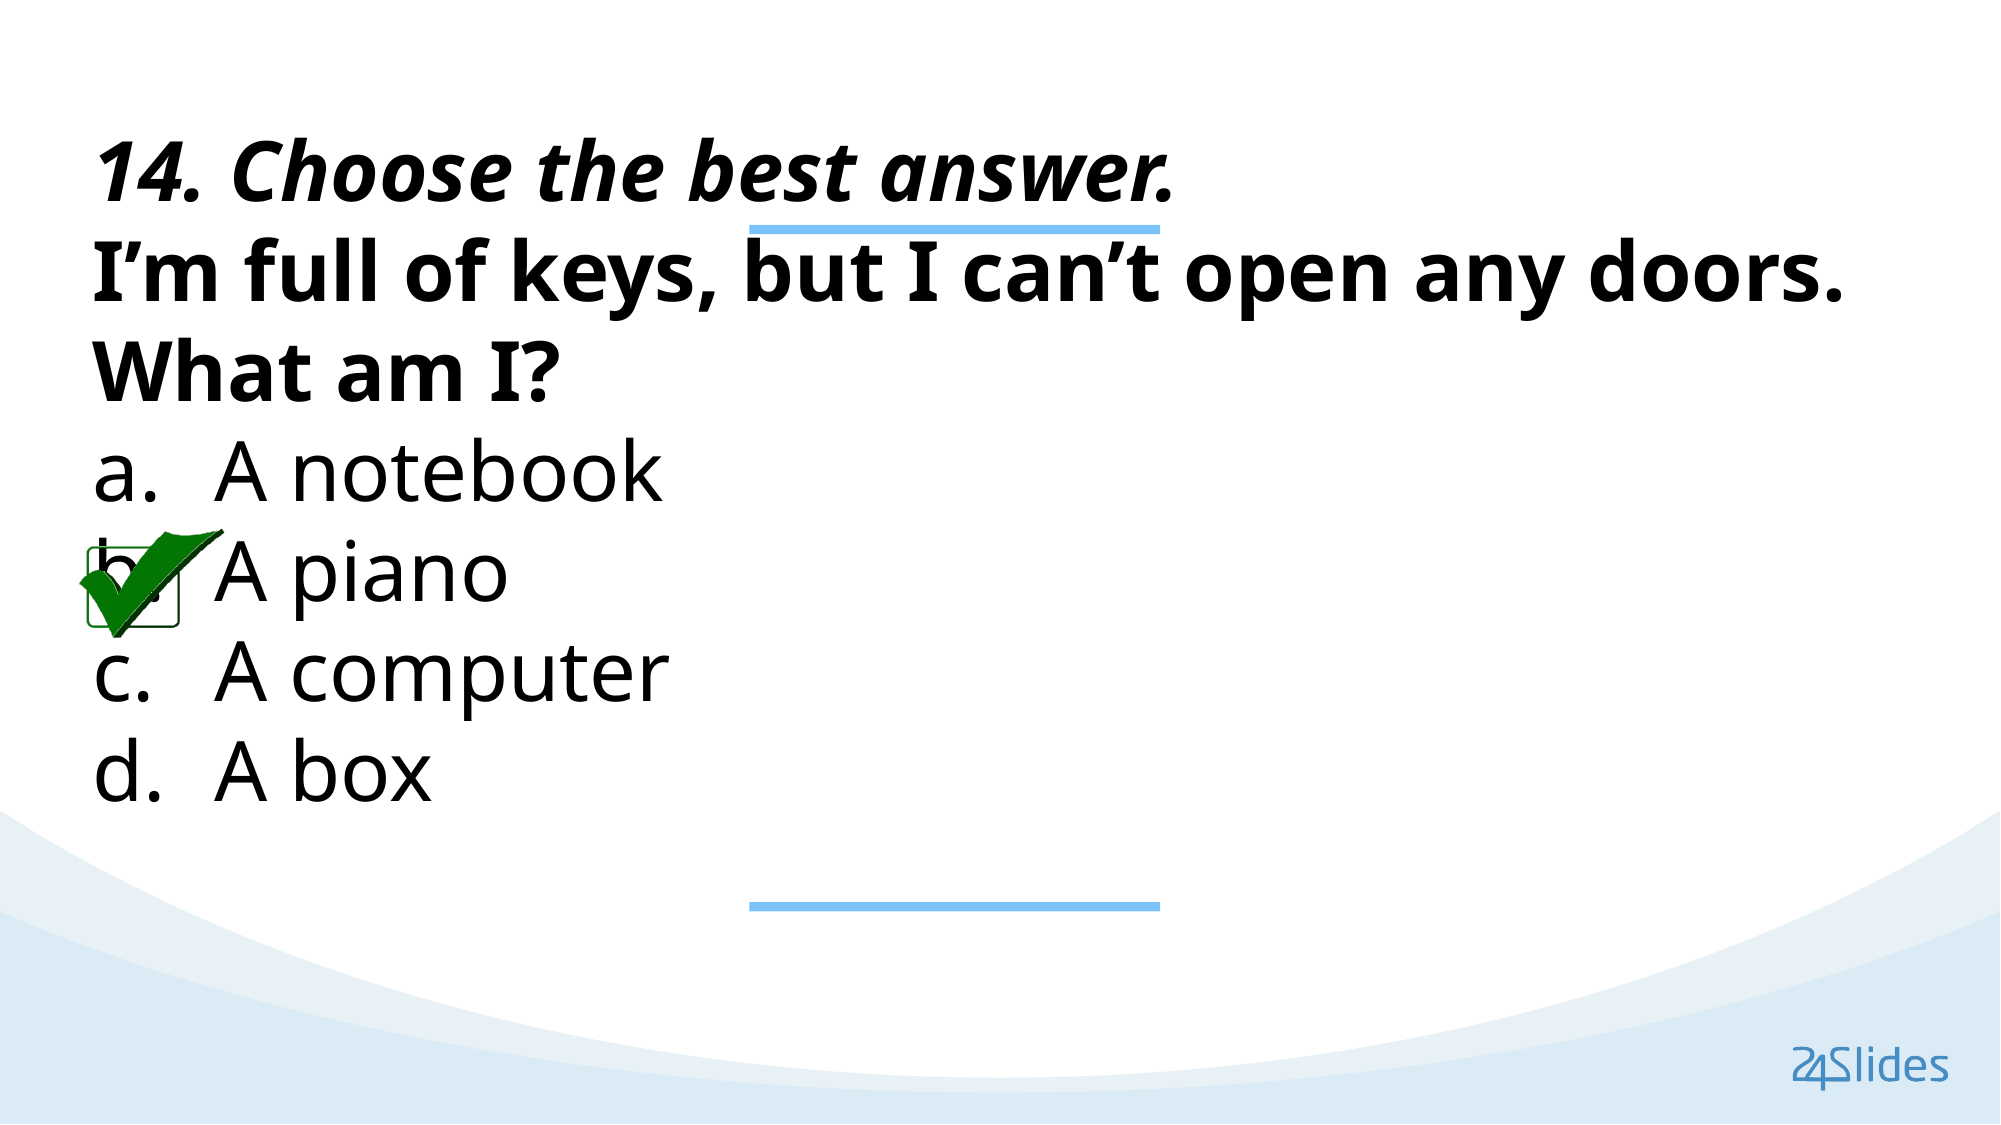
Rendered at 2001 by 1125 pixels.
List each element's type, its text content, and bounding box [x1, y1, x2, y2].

text_box 14. Choose the best answer. I’m full of keys, but I can’t open any doors. What am I? A notebook A piano A computer A box [77, 110, 1890, 810]
picture [77, 525, 226, 642]
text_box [0, 810, 2000, 1124]
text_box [1792, 1046, 1949, 1091]
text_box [749, 224, 1161, 810]
